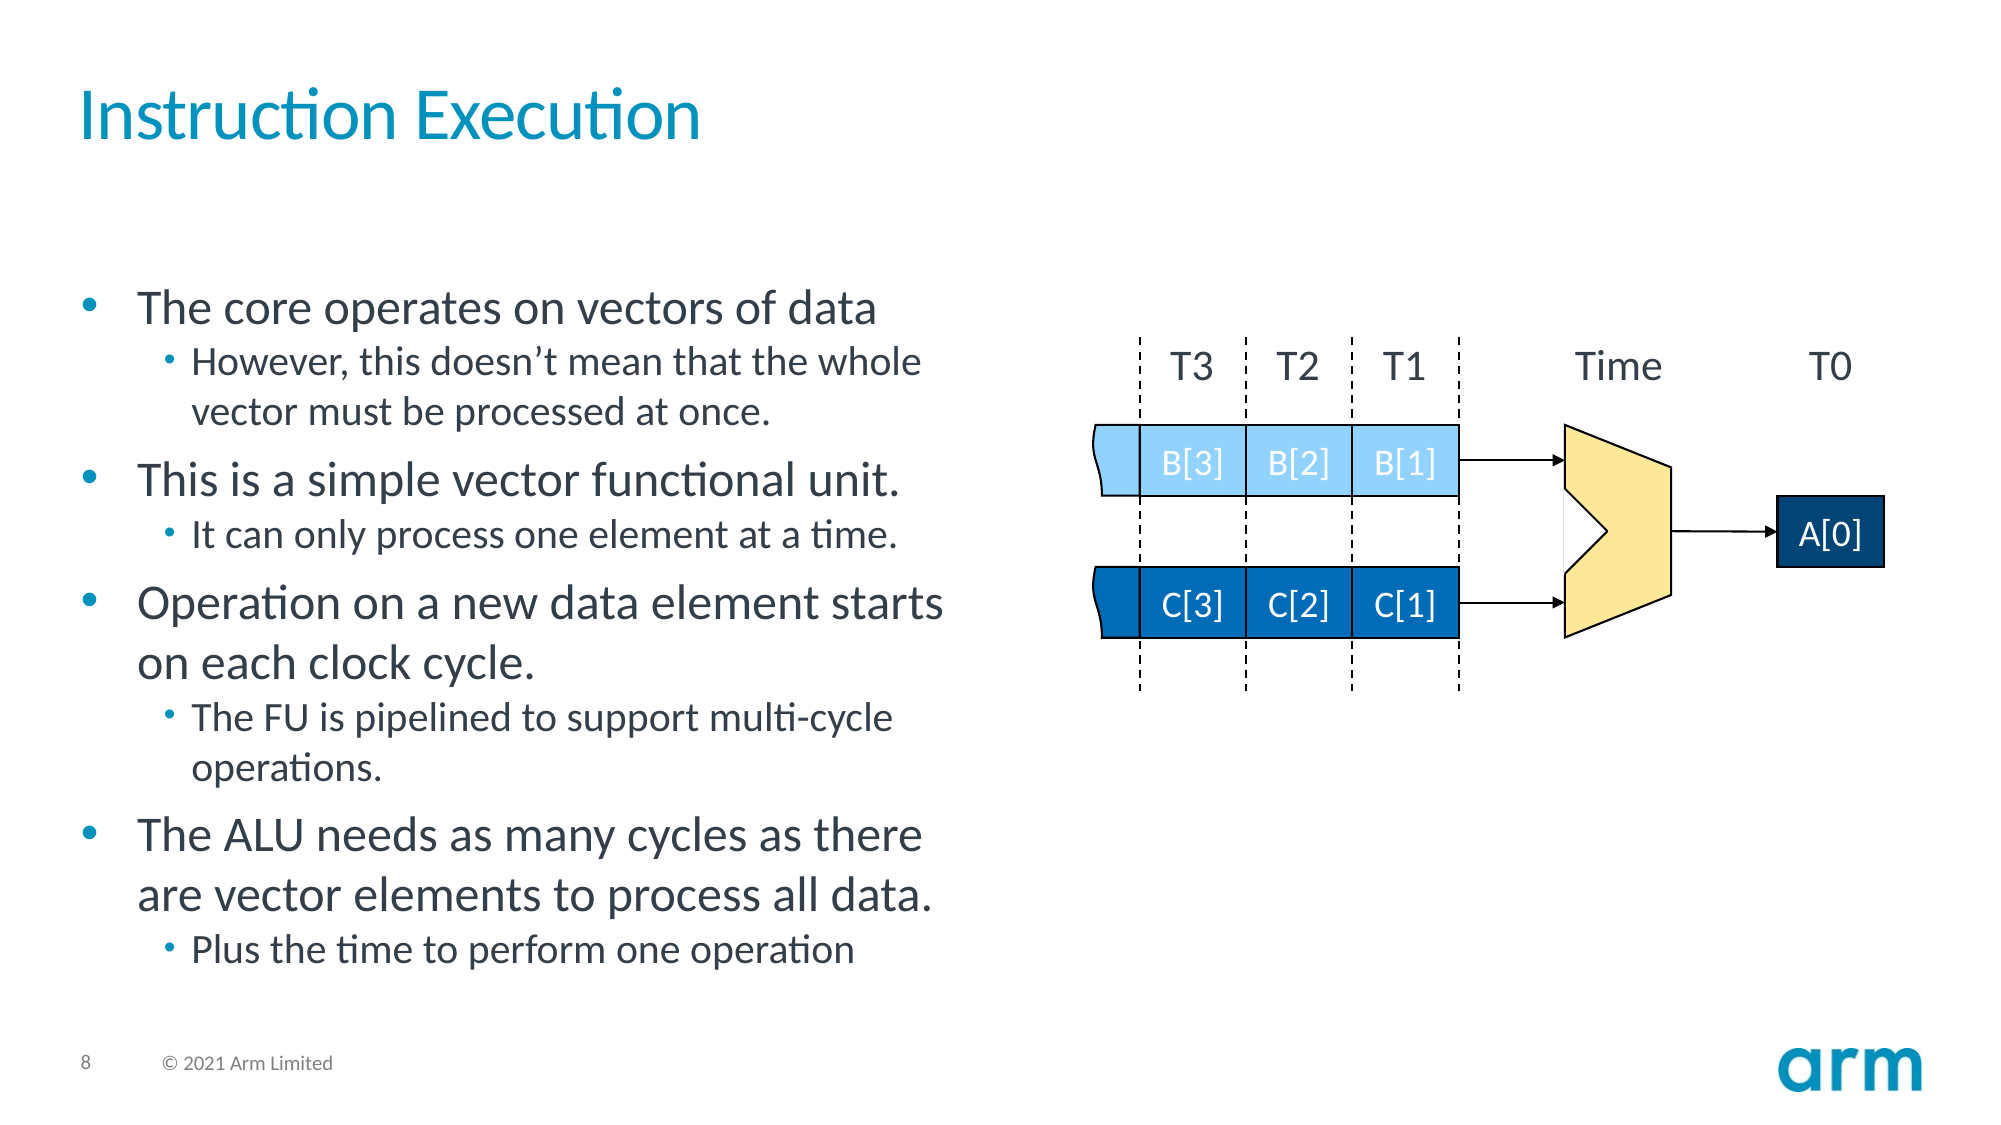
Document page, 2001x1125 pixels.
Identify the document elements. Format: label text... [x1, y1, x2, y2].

picture [1803, 1048, 1922, 1092]
picture [1788, 1056, 1812, 1083]
list The core operates on vectors of data However, this doesn’t mean that the whole vector must be processed at once. This is a simple vector functional unit. It can only process one element at a time. Operation on a new data element starts on each clock cycle. The FU is pipelined to support multi-cycle operations. The ALU needs as many cycles as there are vector elements to process all data. Plus the time to perform one operation [80, 274, 978, 945]
title Instruction Execution [78, 78, 1922, 186]
picture [1778, 1072, 1794, 1092]
picture [1911, 1048, 1922, 1062]
picture [1778, 1048, 1794, 1067]
picture [1889, 1048, 1903, 1053]
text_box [1092, 337, 1884, 692]
